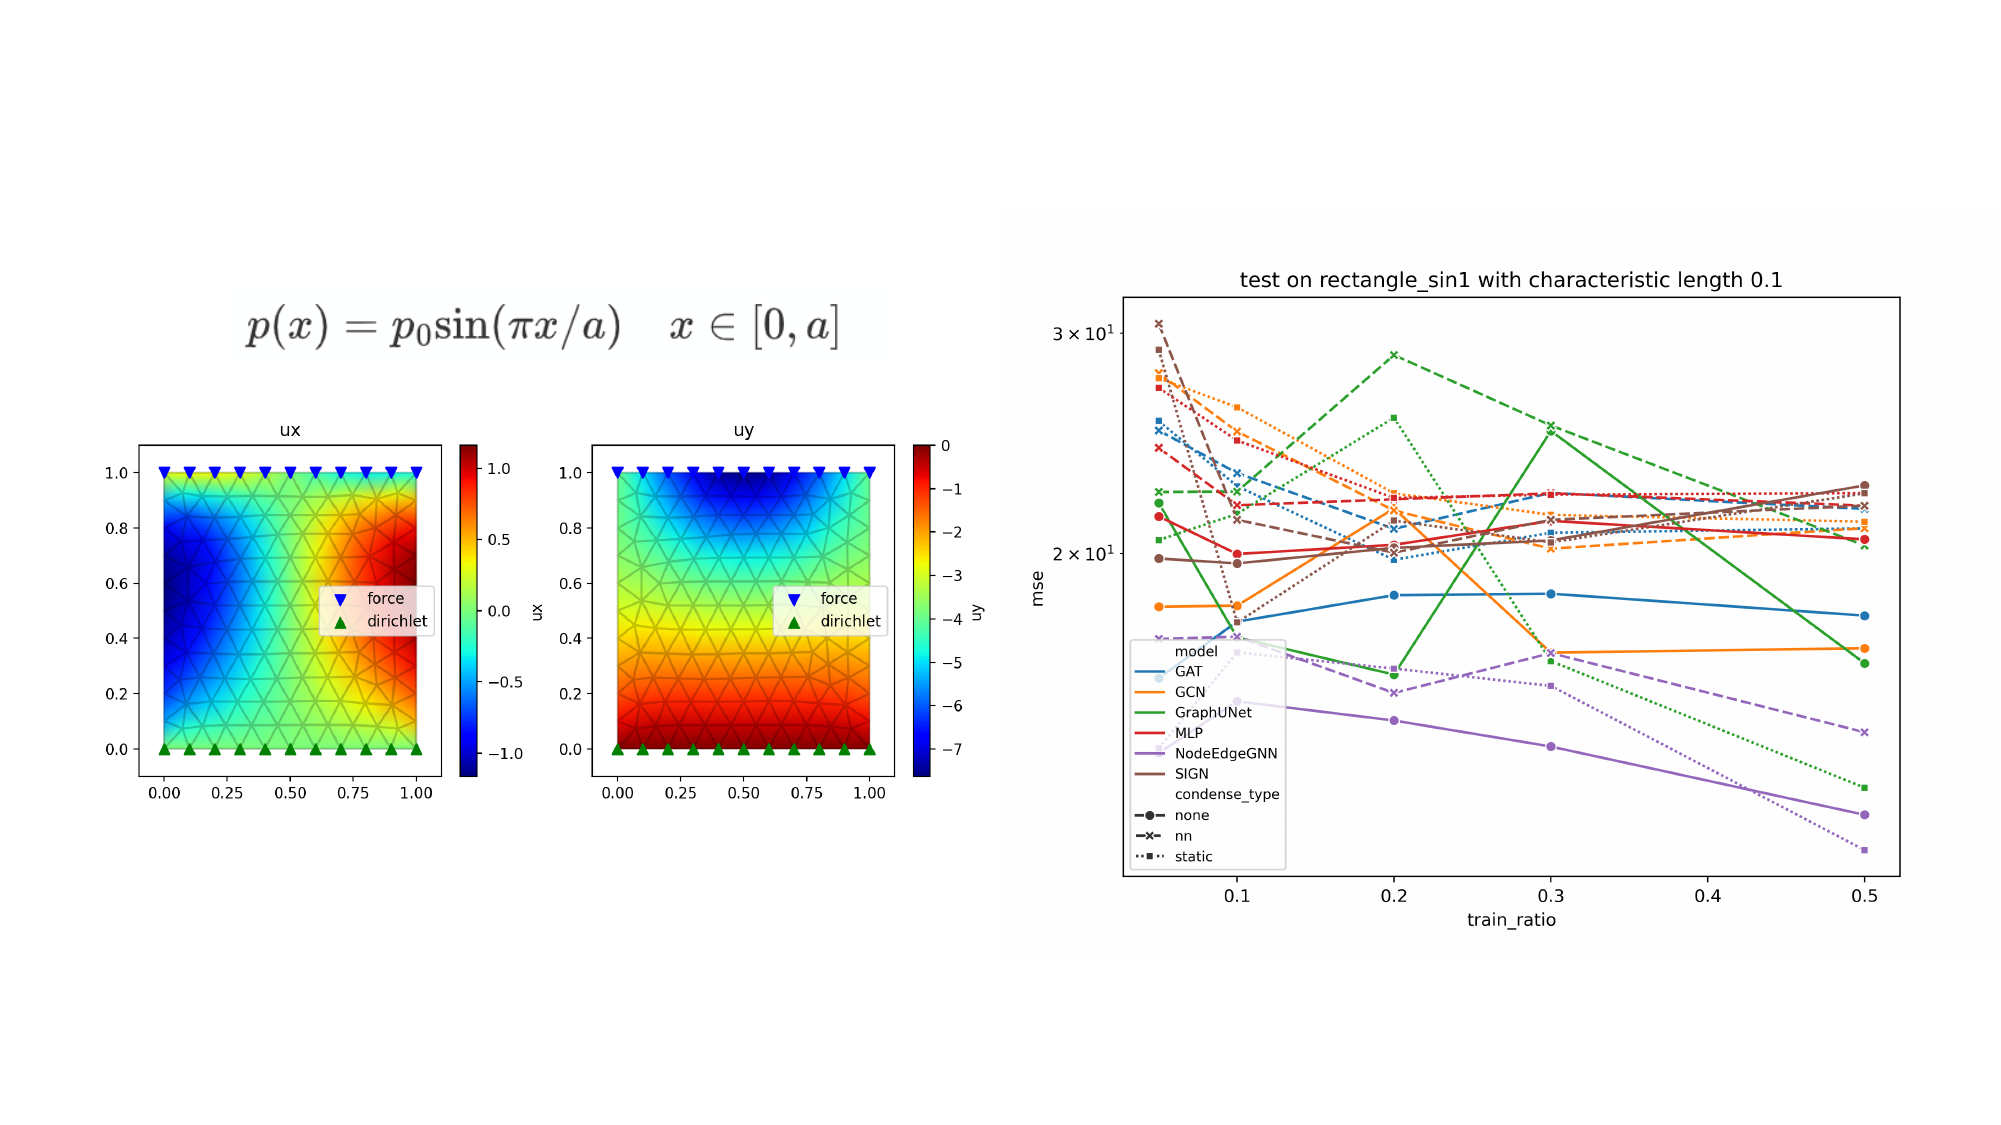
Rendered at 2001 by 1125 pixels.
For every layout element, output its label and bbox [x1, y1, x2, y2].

picture [225, 266, 889, 388]
picture [84, 207, 2000, 959]
